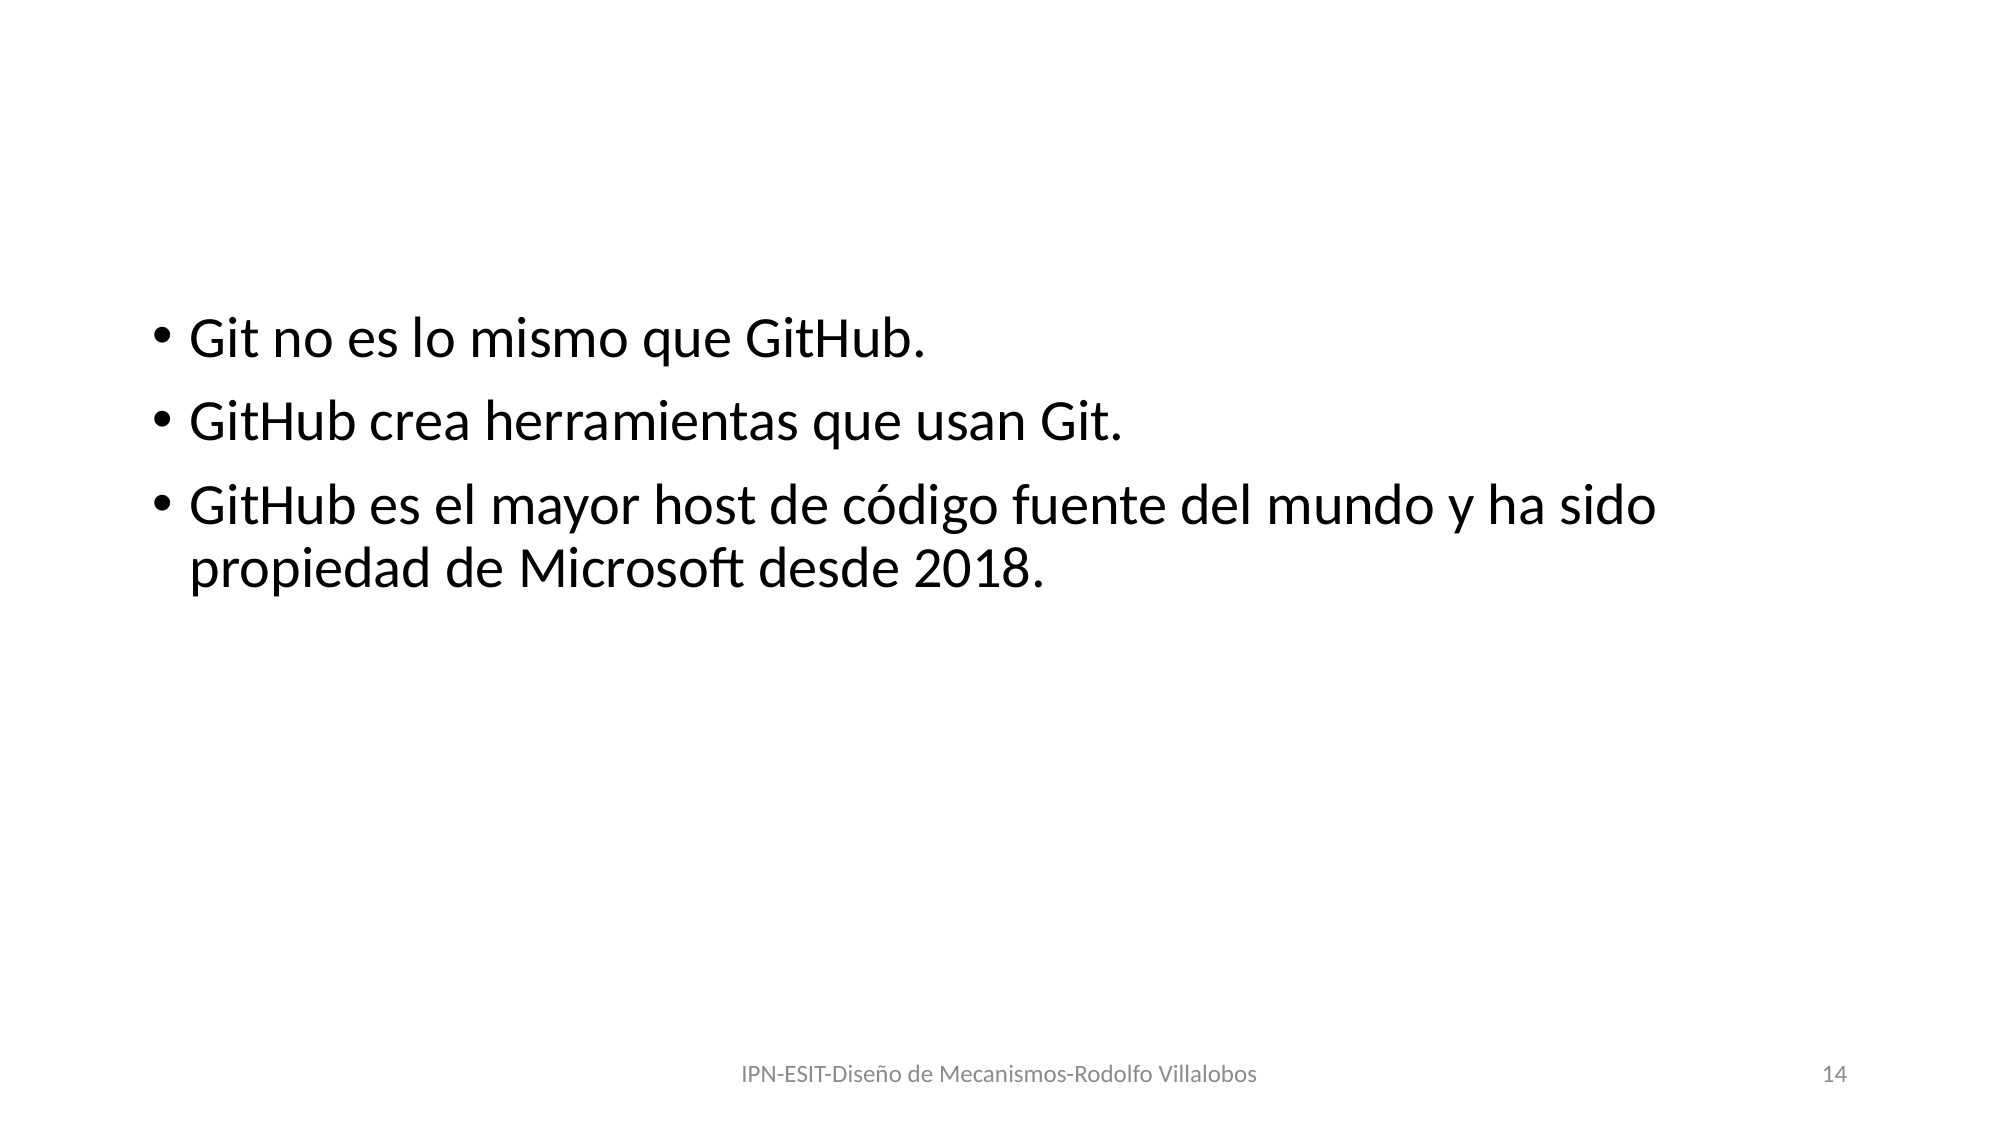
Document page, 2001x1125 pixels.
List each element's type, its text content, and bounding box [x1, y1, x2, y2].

footer IPN-ESIT-Diseño de Mecanismos-Rodolfo Villalobos [662, 1042, 1338, 1103]
list Git no es lo mismo que GitHub. GitHub crea herramientas que usan Git. GitHub es el mayor host de código fuente del mundo y ha sido propiedad de Microsoft desde 2018. [137, 299, 1863, 1014]
slide_number 14 [1412, 1042, 1863, 1103]
